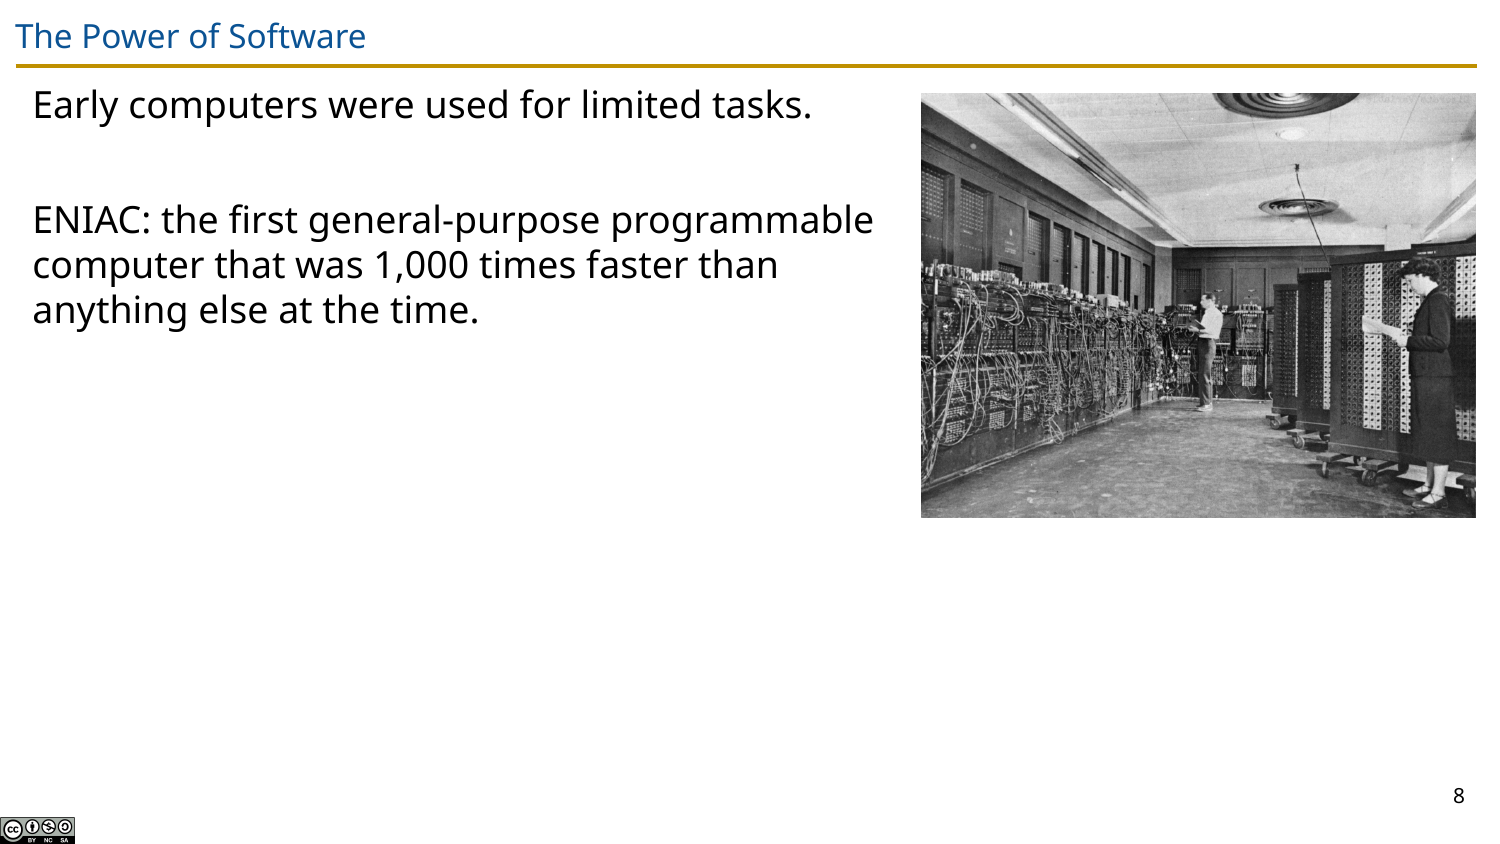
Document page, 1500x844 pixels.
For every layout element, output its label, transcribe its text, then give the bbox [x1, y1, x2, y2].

slide_number ‹#› [1389, 764, 1480, 830]
list Early computers were used for limited tasks. ENIAC: the first general-purpose programmable computer that was 1,000 times faster than anything else at the time. [17, 65, 922, 518]
title The Power of Software [0, 0, 1398, 65]
picture [0, 817, 75, 844]
picture [920, 93, 1476, 518]
